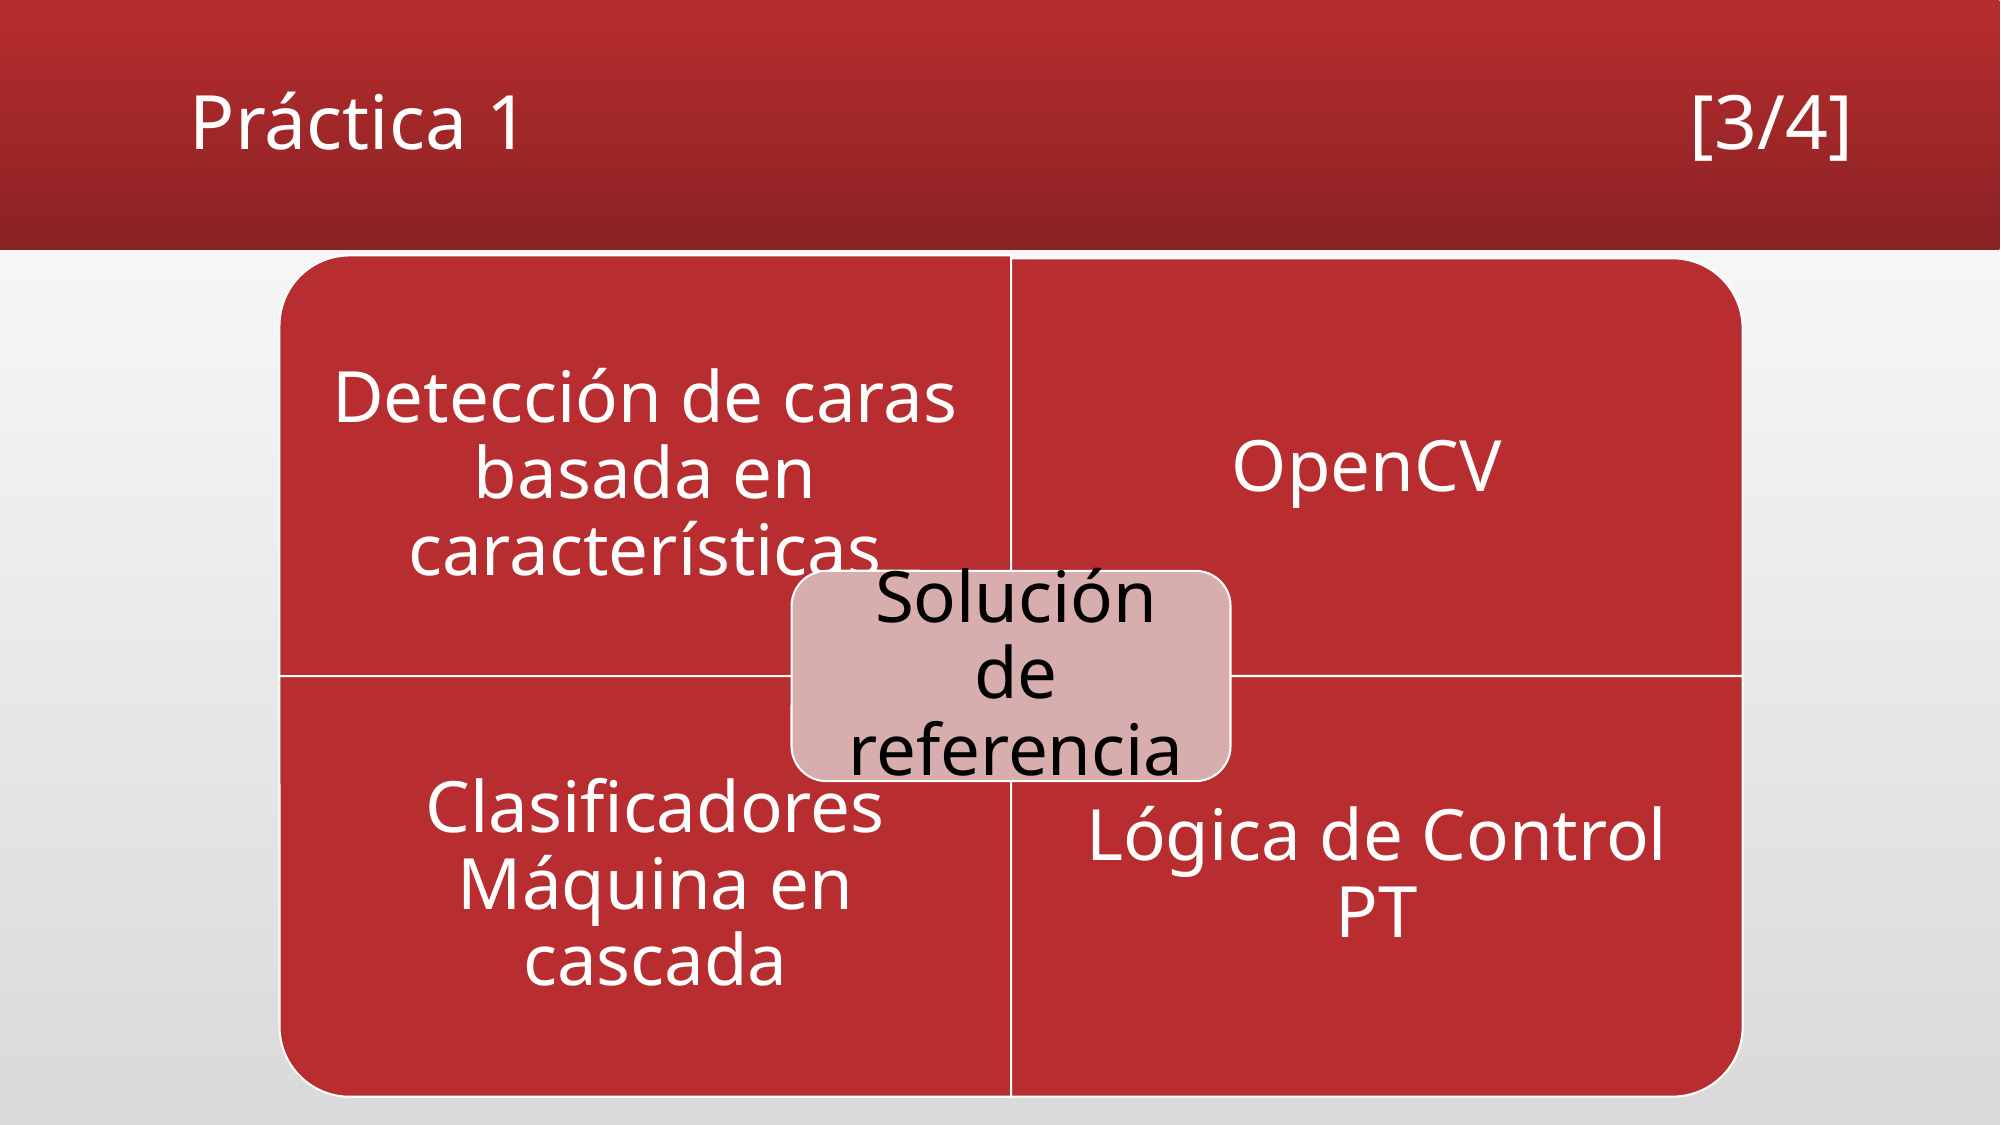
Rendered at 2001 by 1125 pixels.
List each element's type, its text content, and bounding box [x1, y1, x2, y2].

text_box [279, 255, 1743, 1097]
title Práctica 1 [3/4] [174, 16, 1969, 234]
